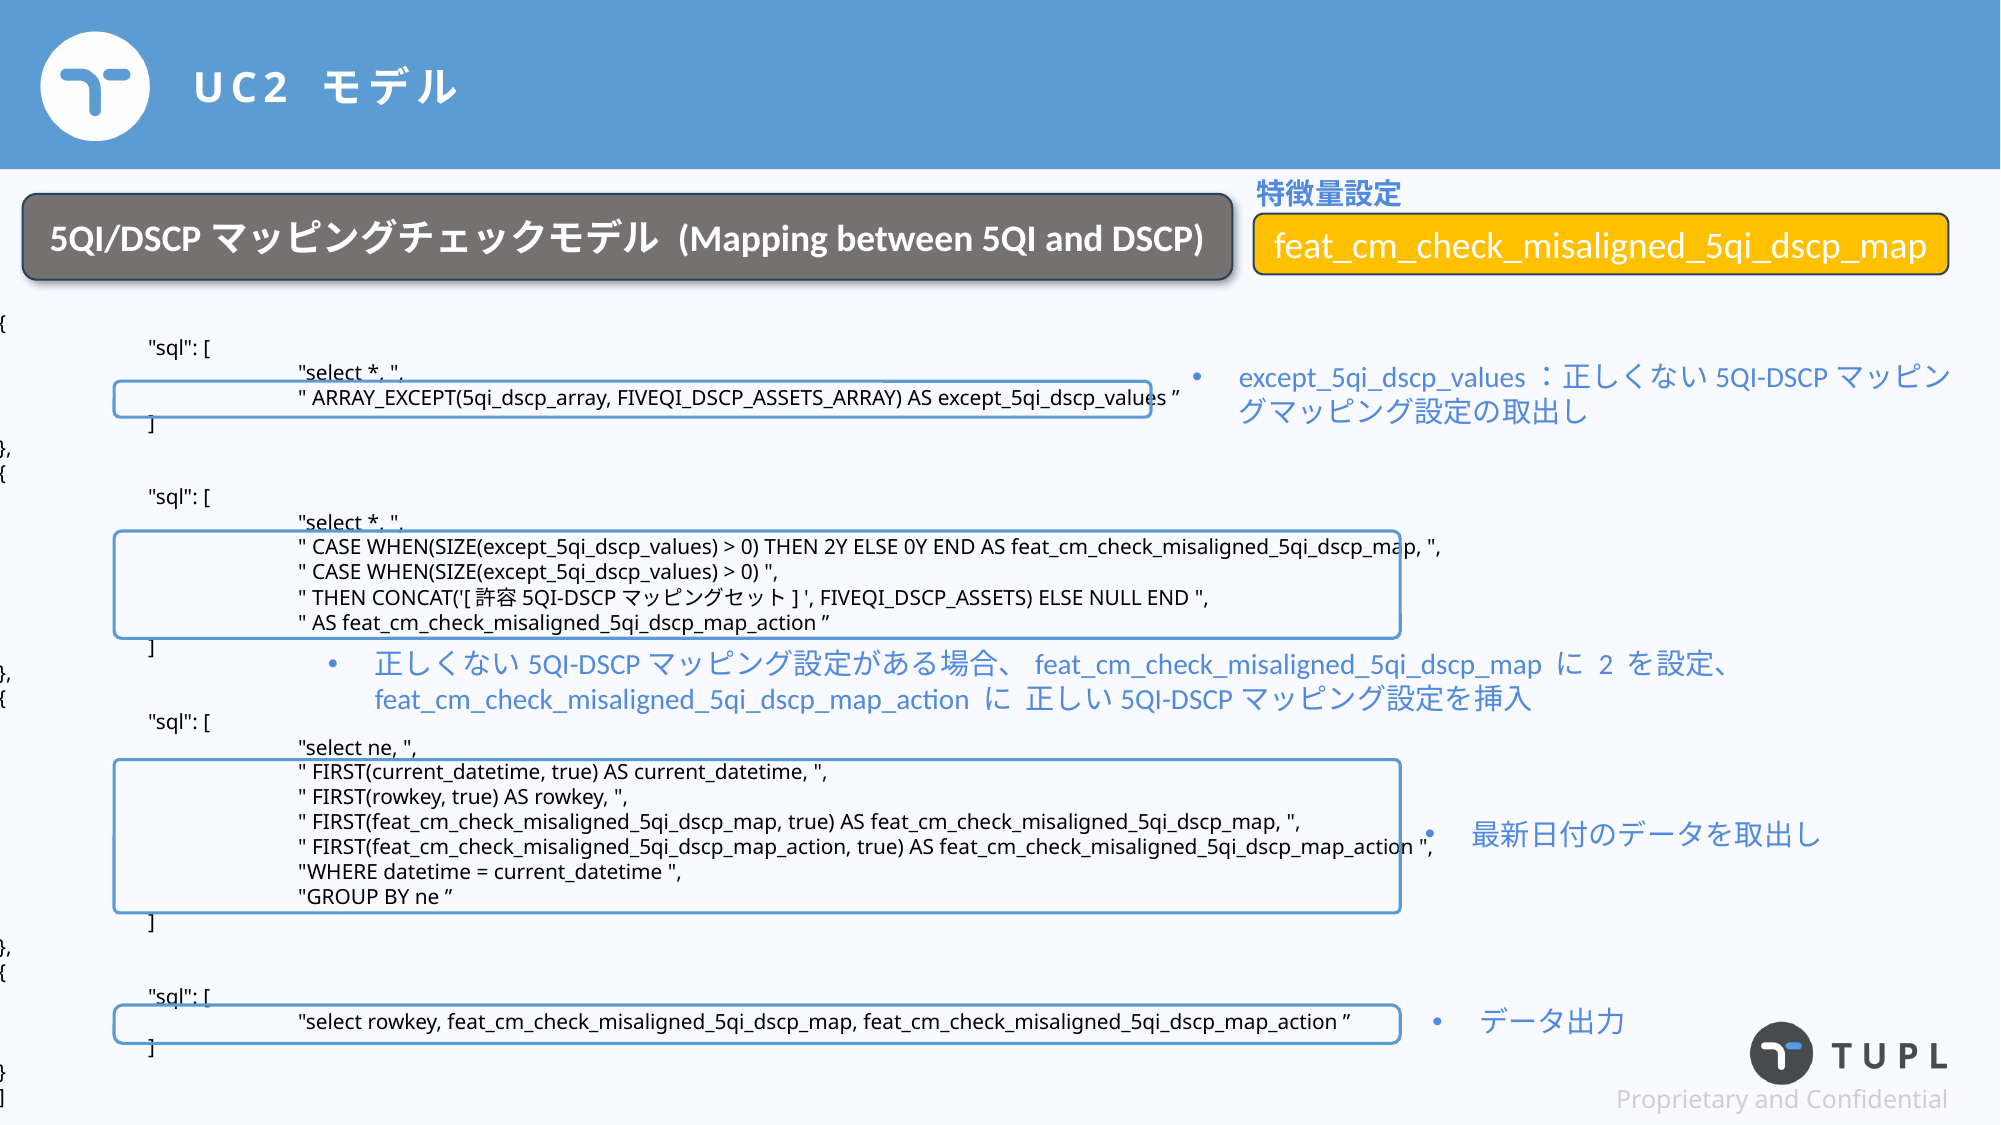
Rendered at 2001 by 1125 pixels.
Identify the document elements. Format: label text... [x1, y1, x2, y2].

text_box [113, 758, 1402, 914]
picture [13, 11, 177, 161]
text_box データ出力 [1417, 996, 1976, 1046]
text_box { "sql": [ "select *, ", " ARRAY_EXCEPT(5qi_dscp_array, FIVEQI_DSCP_ASSETS_ARRAY) AS except_5qi_dscp_values ” ] }, { "sql": [ "select *, ", " CASE WHEN(SIZE(except_5qi_dscp_values) > 0) THEN 2Y ELSE 0Y END AS feat_cm_check_misaligned_5qi_dscp_map, ", " CASE WHEN(SIZE(except_5qi_dscp_values) > 0) ", " THEN CONCAT('[許容5QI-DSCPマッピングセット] ', FIVEQI_DSCP_ASSETS) ELSE NULL END ", " AS feat_cm_check_misaligned_5qi_dscp_map_action ” ] }, { "sql": [ "select ne, ", " FIRST(current_datetime, true) AS current_datetime, ", " FIRST(rowkey, true) AS rowkey, ", " FIRST(feat_cm_check_misaligned_5qi_dscp_map, true) AS feat_cm_check_misaligned_5qi_dscp_map, ", " FIRST(feat_cm_check_misaligned_5qi_dscp_map_action, true) AS feat_cm_check_misaligned_5qi_dscp_map_action ", "WHERE datetime = current_datetime ", "GROUP BY ne ” ] }, { "sql": [ "select rowkey, feat_cm_check_misaligned_5qi_dscp_map, feat_cm_check_misaligned_5qi_dscp_map_action ” ] } ] [0, 302, 1486, 1117]
text_box feat_cm_check_misaligned_5qi_dscp_map [1252, 212, 1950, 276]
text_box [113, 529, 1402, 640]
text_box 特徴量設定 [1241, 168, 1450, 219]
text_box 正しくない5QI-DSCPマッピング設定がある場合、feat_cm_check_misaligned_5qi_dscp_map に 2 を設定、 feat_cm_check_misaligned_5qi_dscp_map_action に 正しい5QI-DSCPマッピング設定を挿入 [313, 638, 1986, 723]
title UC2 モデル [177, 27, 1949, 150]
picture [1714, 953, 1982, 1125]
text_box 5QI/DSCPマッピングチェックモデル (Mapping between 5QI and DSCP) [21, 192, 1234, 281]
text_box [113, 1003, 1402, 1045]
text_box 最新日付のデータを取出し [1410, 808, 1976, 859]
text_box [113, 380, 1153, 419]
text_box except_5qi_dscp_values：正しくない5QI-DSCPマッピングマッピング設定の取出し [1177, 351, 1986, 436]
